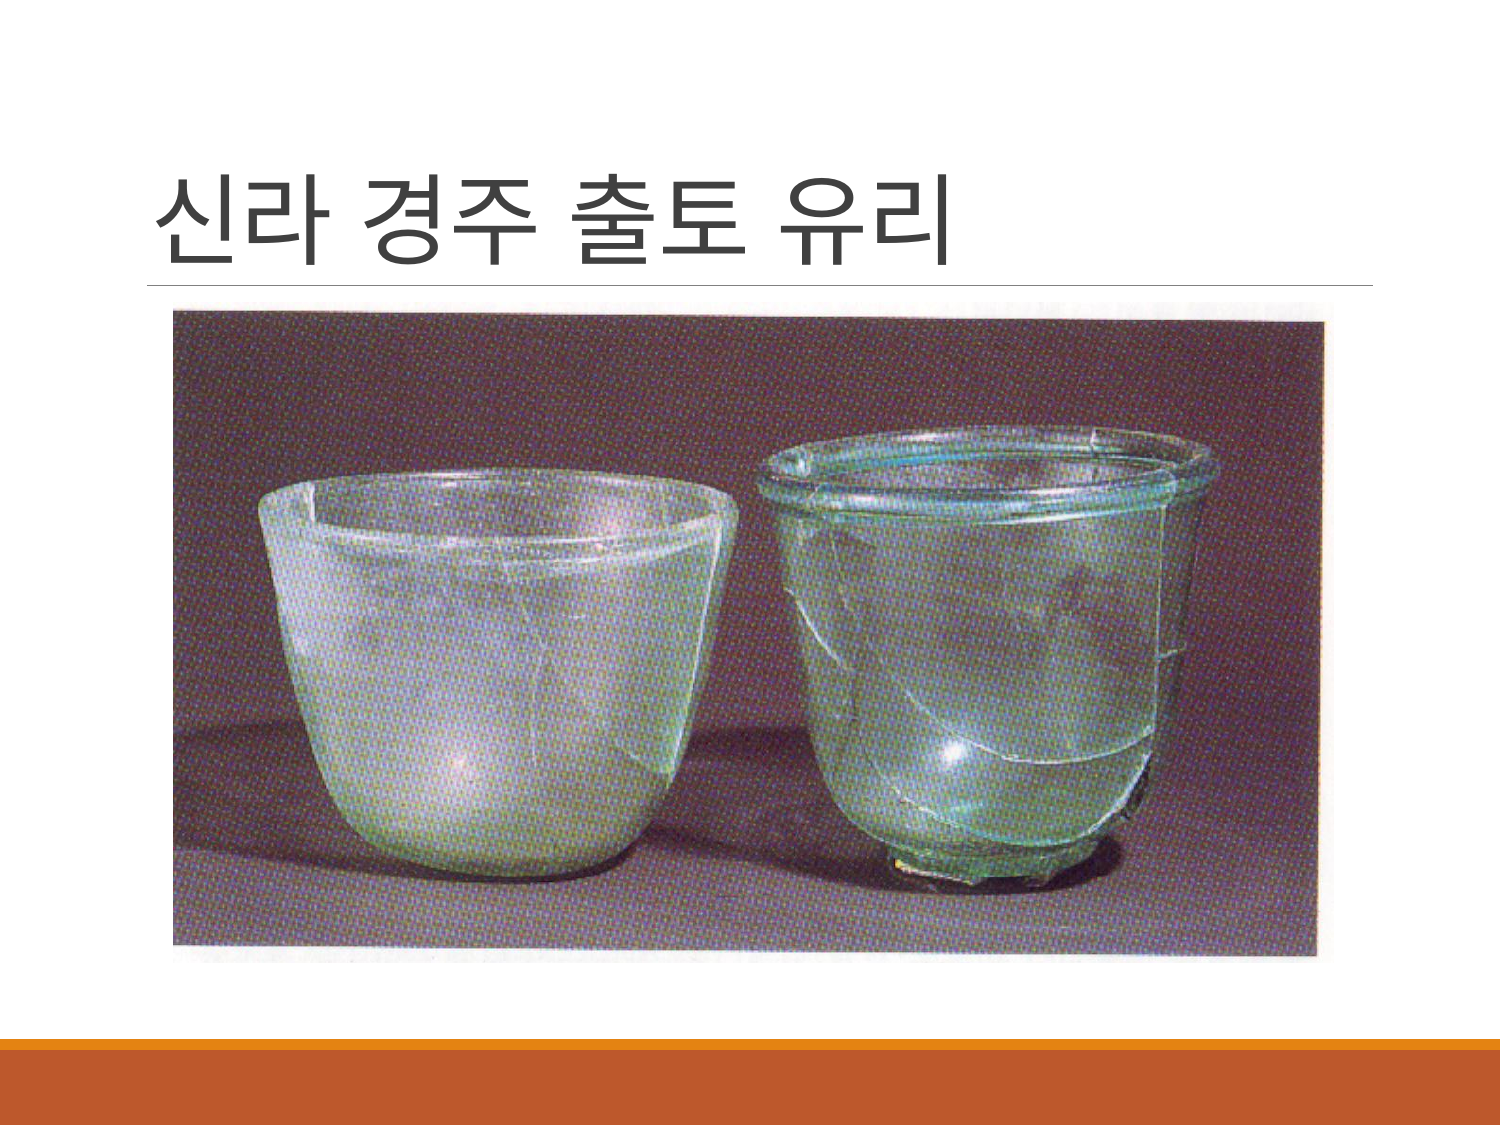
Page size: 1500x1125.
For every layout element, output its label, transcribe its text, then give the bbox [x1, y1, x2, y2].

title 신라 경주 출토 유리 [135, 47, 1373, 285]
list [173, 302, 1334, 964]
